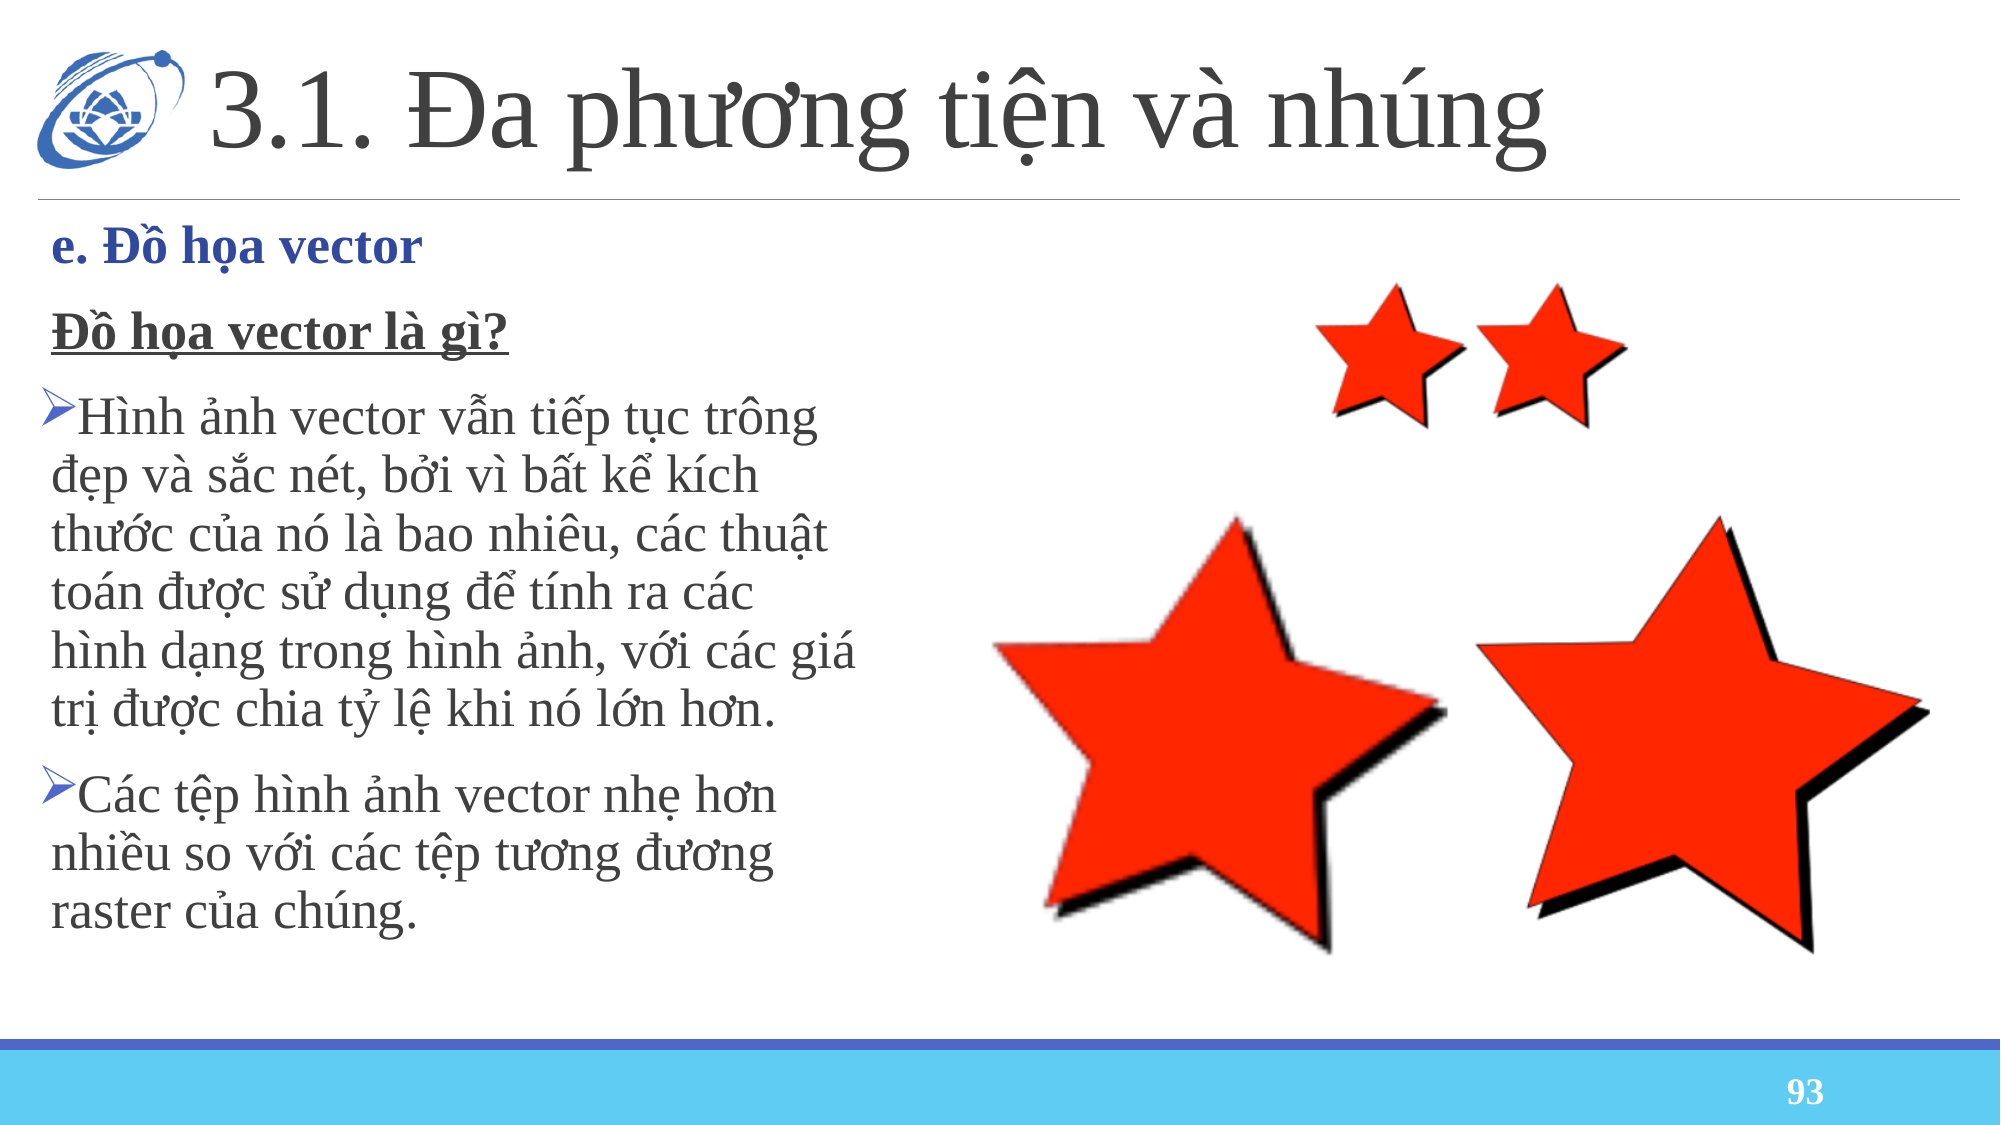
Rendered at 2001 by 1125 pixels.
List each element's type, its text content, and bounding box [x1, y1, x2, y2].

slide_number 93 [1624, 1059, 1840, 1120]
list e. Đồ họa vector Đồ họa vector là gì? Hình ảnh vector vẫn tiếp tục trông đẹp và sắc nét, bởi vì bất kể kích thước của nó là bao nhiêu, các thuật toán được sử dụng để tính ra các hình dạng trong hình ảnh, với các giá trị được chia tỷ lệ khi nó lớn hơn. Các tệp hình ảnh vector nhẹ hơn nhiều so với các tệp tương đương raster của chúng. [37, 209, 860, 1011]
title 3.1. Đa phương tiện và nhúng [193, 47, 1961, 192]
picture [37, 34, 185, 183]
picture [963, 273, 1961, 978]
